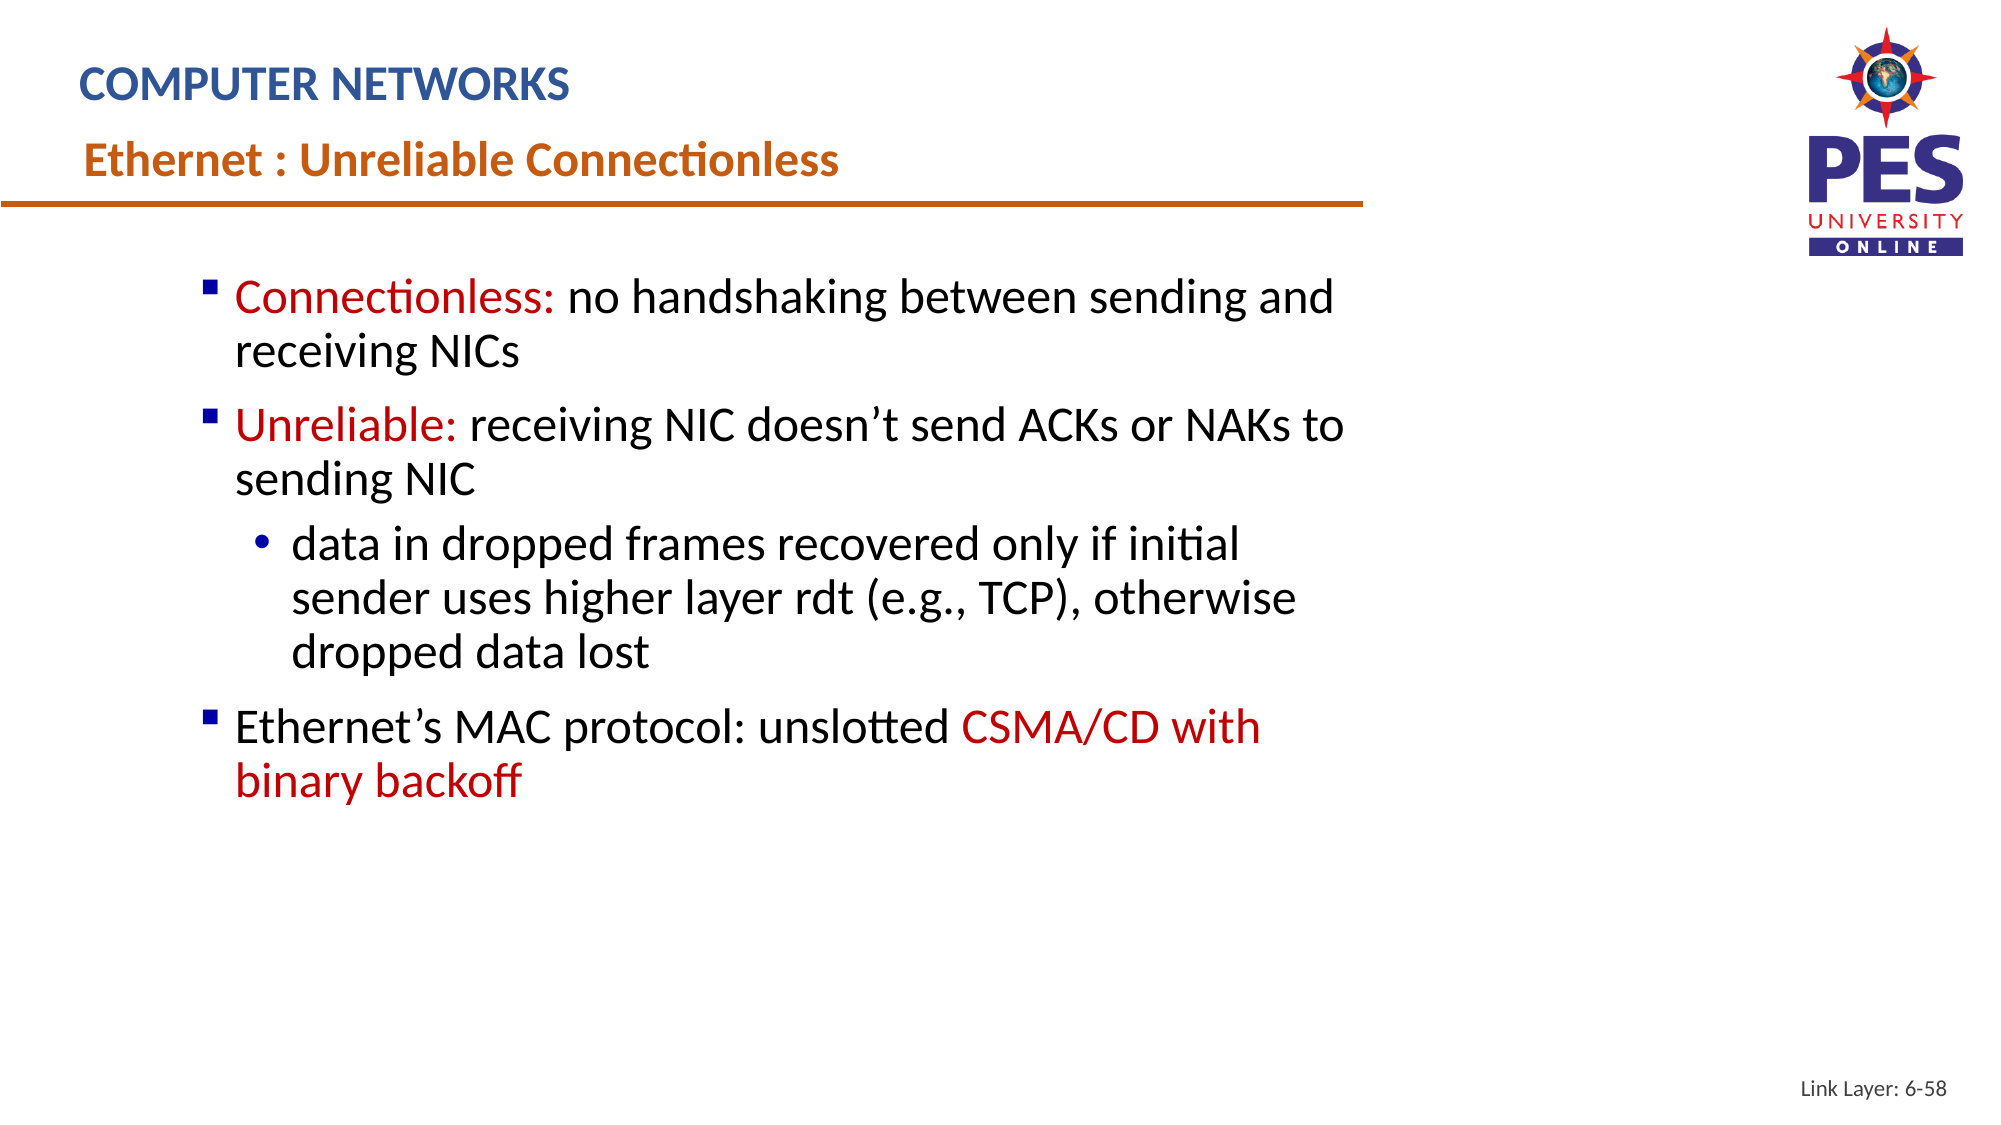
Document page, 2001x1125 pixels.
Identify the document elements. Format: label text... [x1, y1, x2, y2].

text_box COMPUTER NETWORKS [64, 43, 1295, 119]
text_box Connectionless: no handshaking between sending and receiving NICs Unreliable: receiving NIC doesn’t send ACKs or NAKs to sending NIC data in dropped frames recovered only if initial sender uses higher layer rdt (e.g., TCP), otherwise dropped data lost Ethernet’s MAC protocol: unslotted CSMA/CD with binary backoff [162, 262, 1363, 1025]
text_box Ethernet : Unreliable Connectionless [68, 119, 855, 194]
slide_number Link Layer: 6-58 [1512, 1056, 1963, 1117]
picture [1809, 26, 1963, 256]
